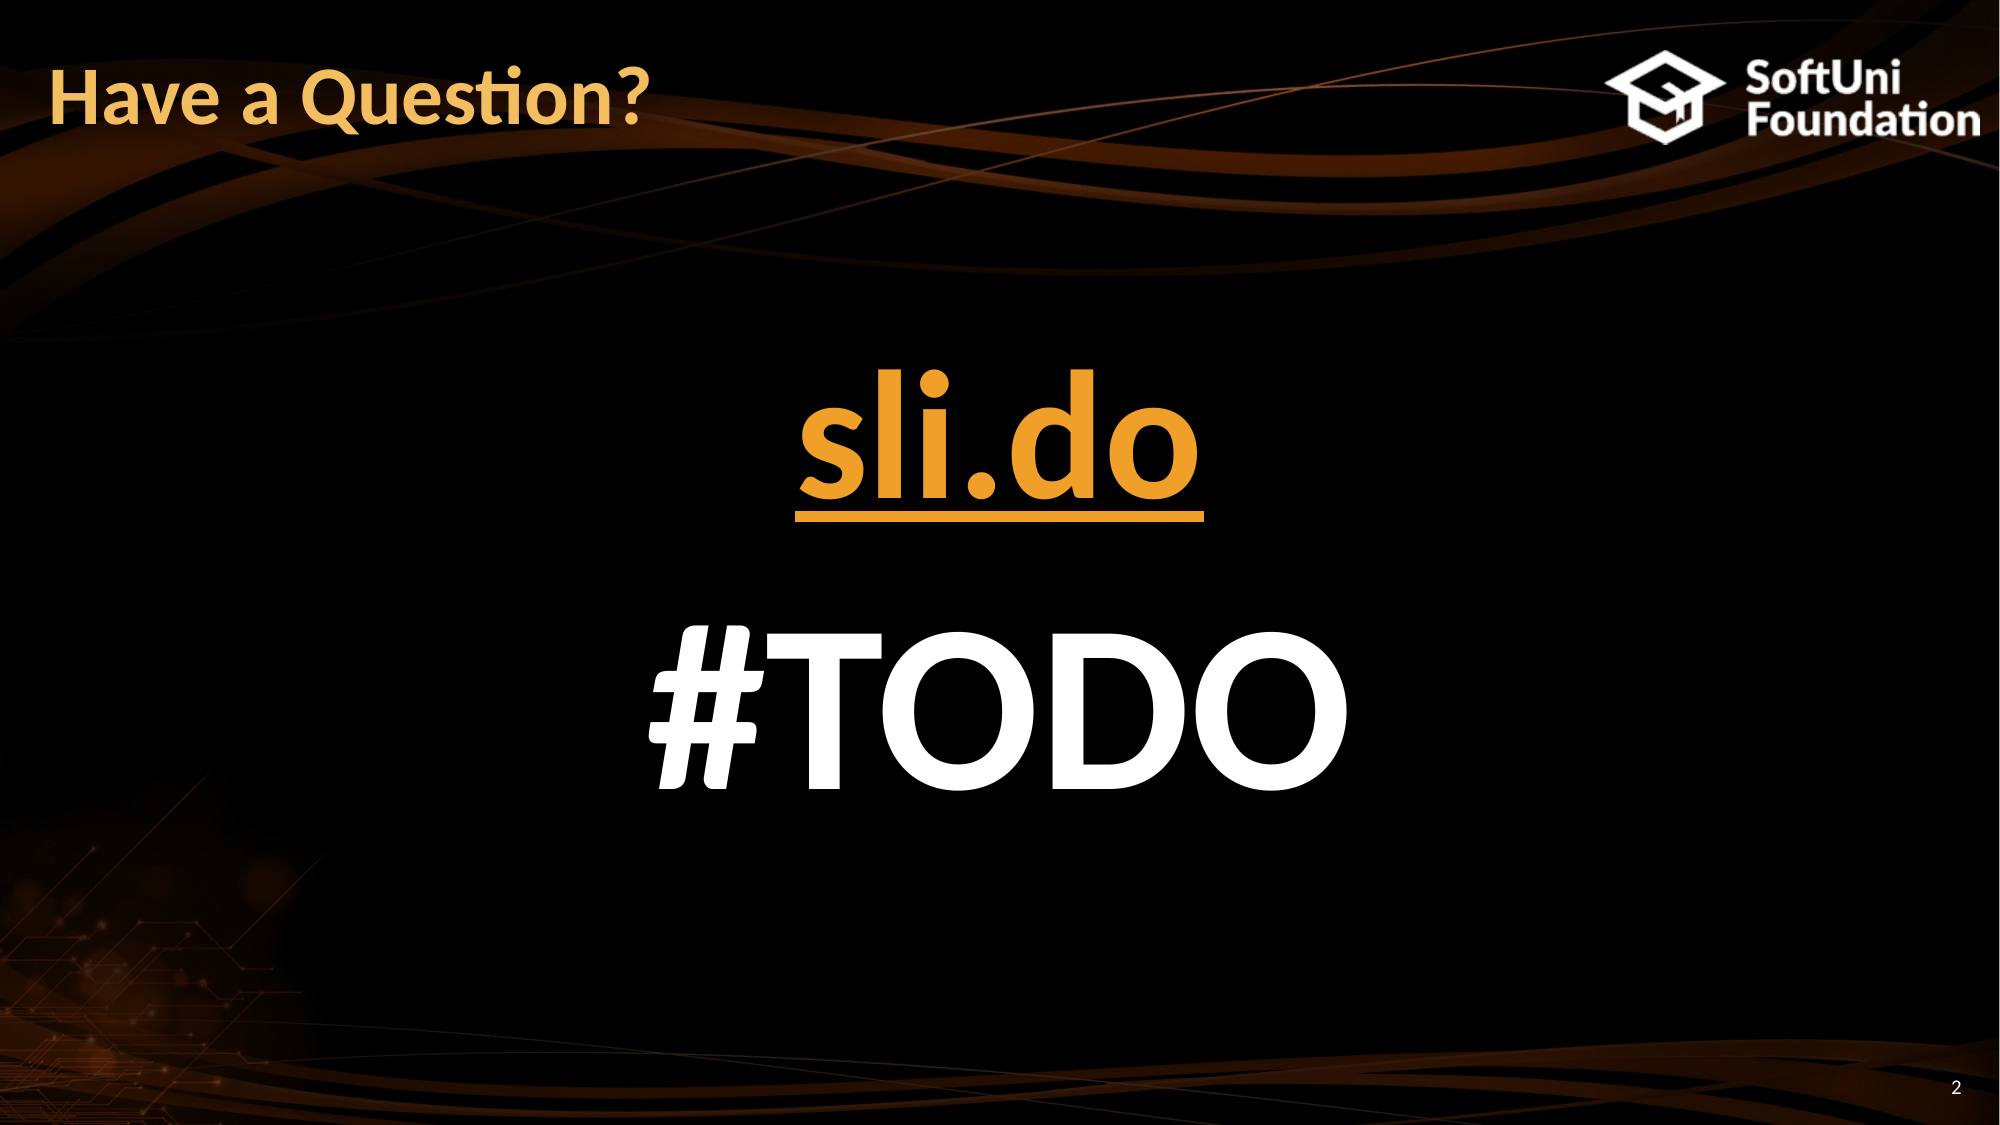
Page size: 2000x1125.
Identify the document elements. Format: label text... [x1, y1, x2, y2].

slide_number 2 [1897, 1071, 1968, 1103]
title Have a Question? [30, 6, 1602, 189]
list sli.do #TODO [31, 188, 1968, 1071]
picture [0, 0, 2000, 1125]
